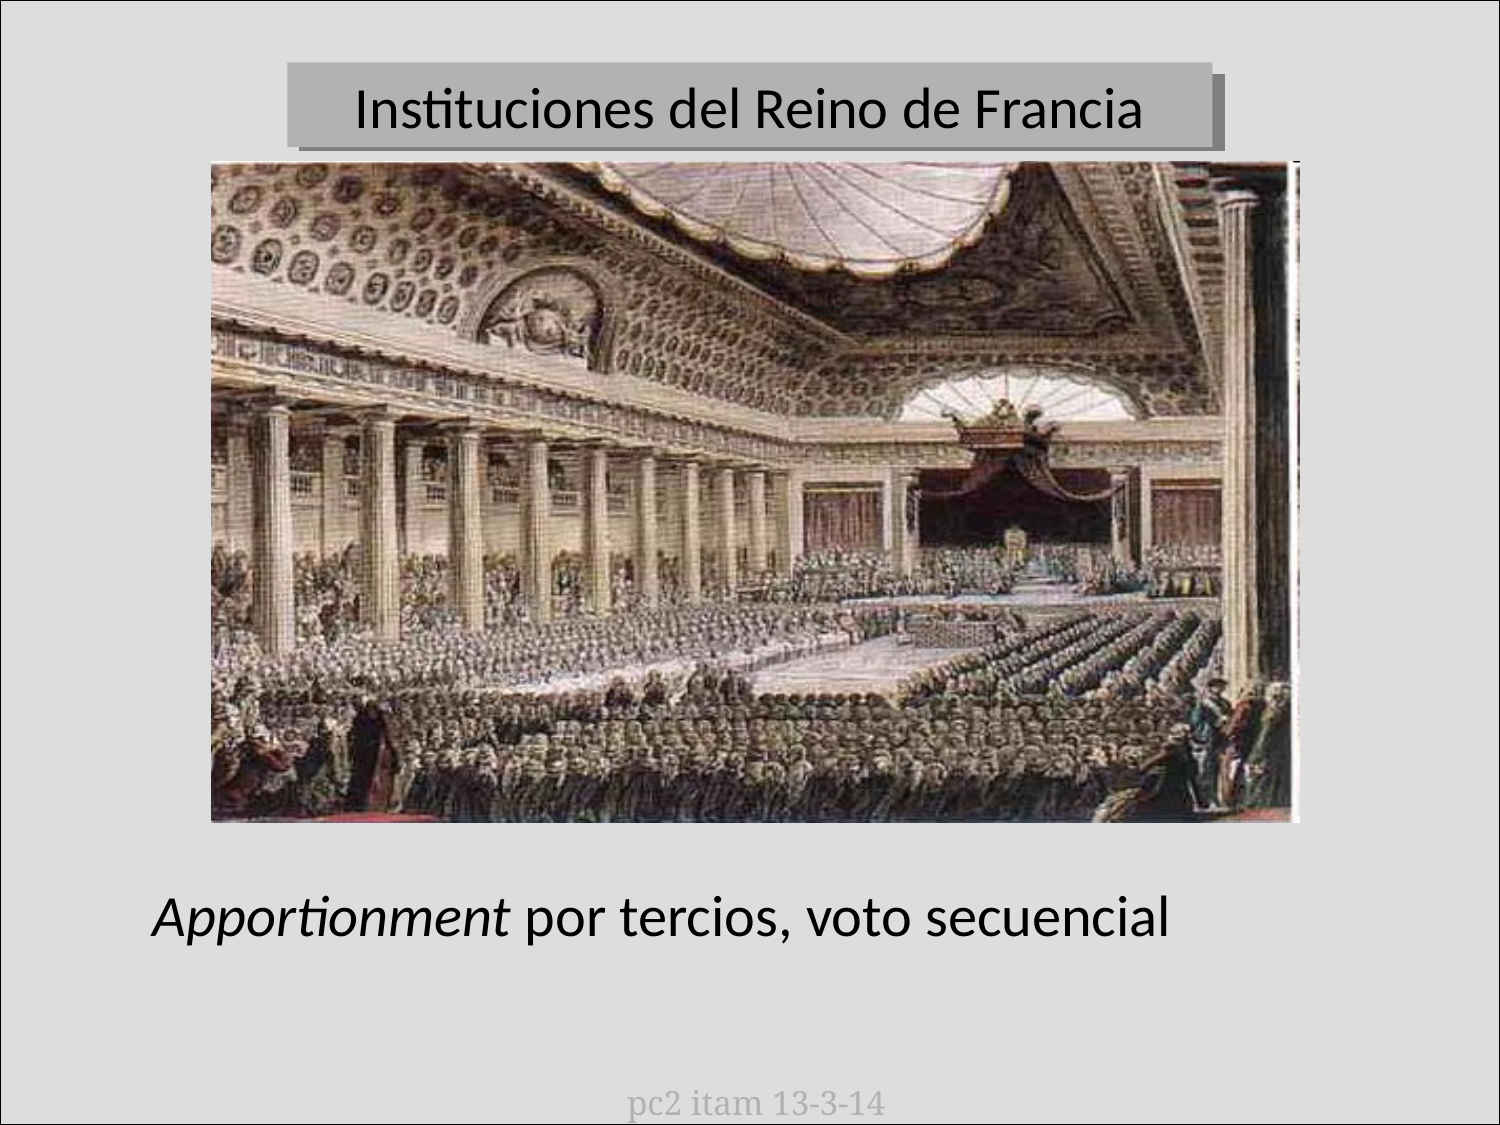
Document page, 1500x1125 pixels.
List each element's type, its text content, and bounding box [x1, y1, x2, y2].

text_box Instituciones del Reino de Francia [287, 62, 1213, 148]
text_box Apportionment por tercios, voto secuencial [137, 870, 1388, 956]
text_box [74, 151, 1411, 831]
